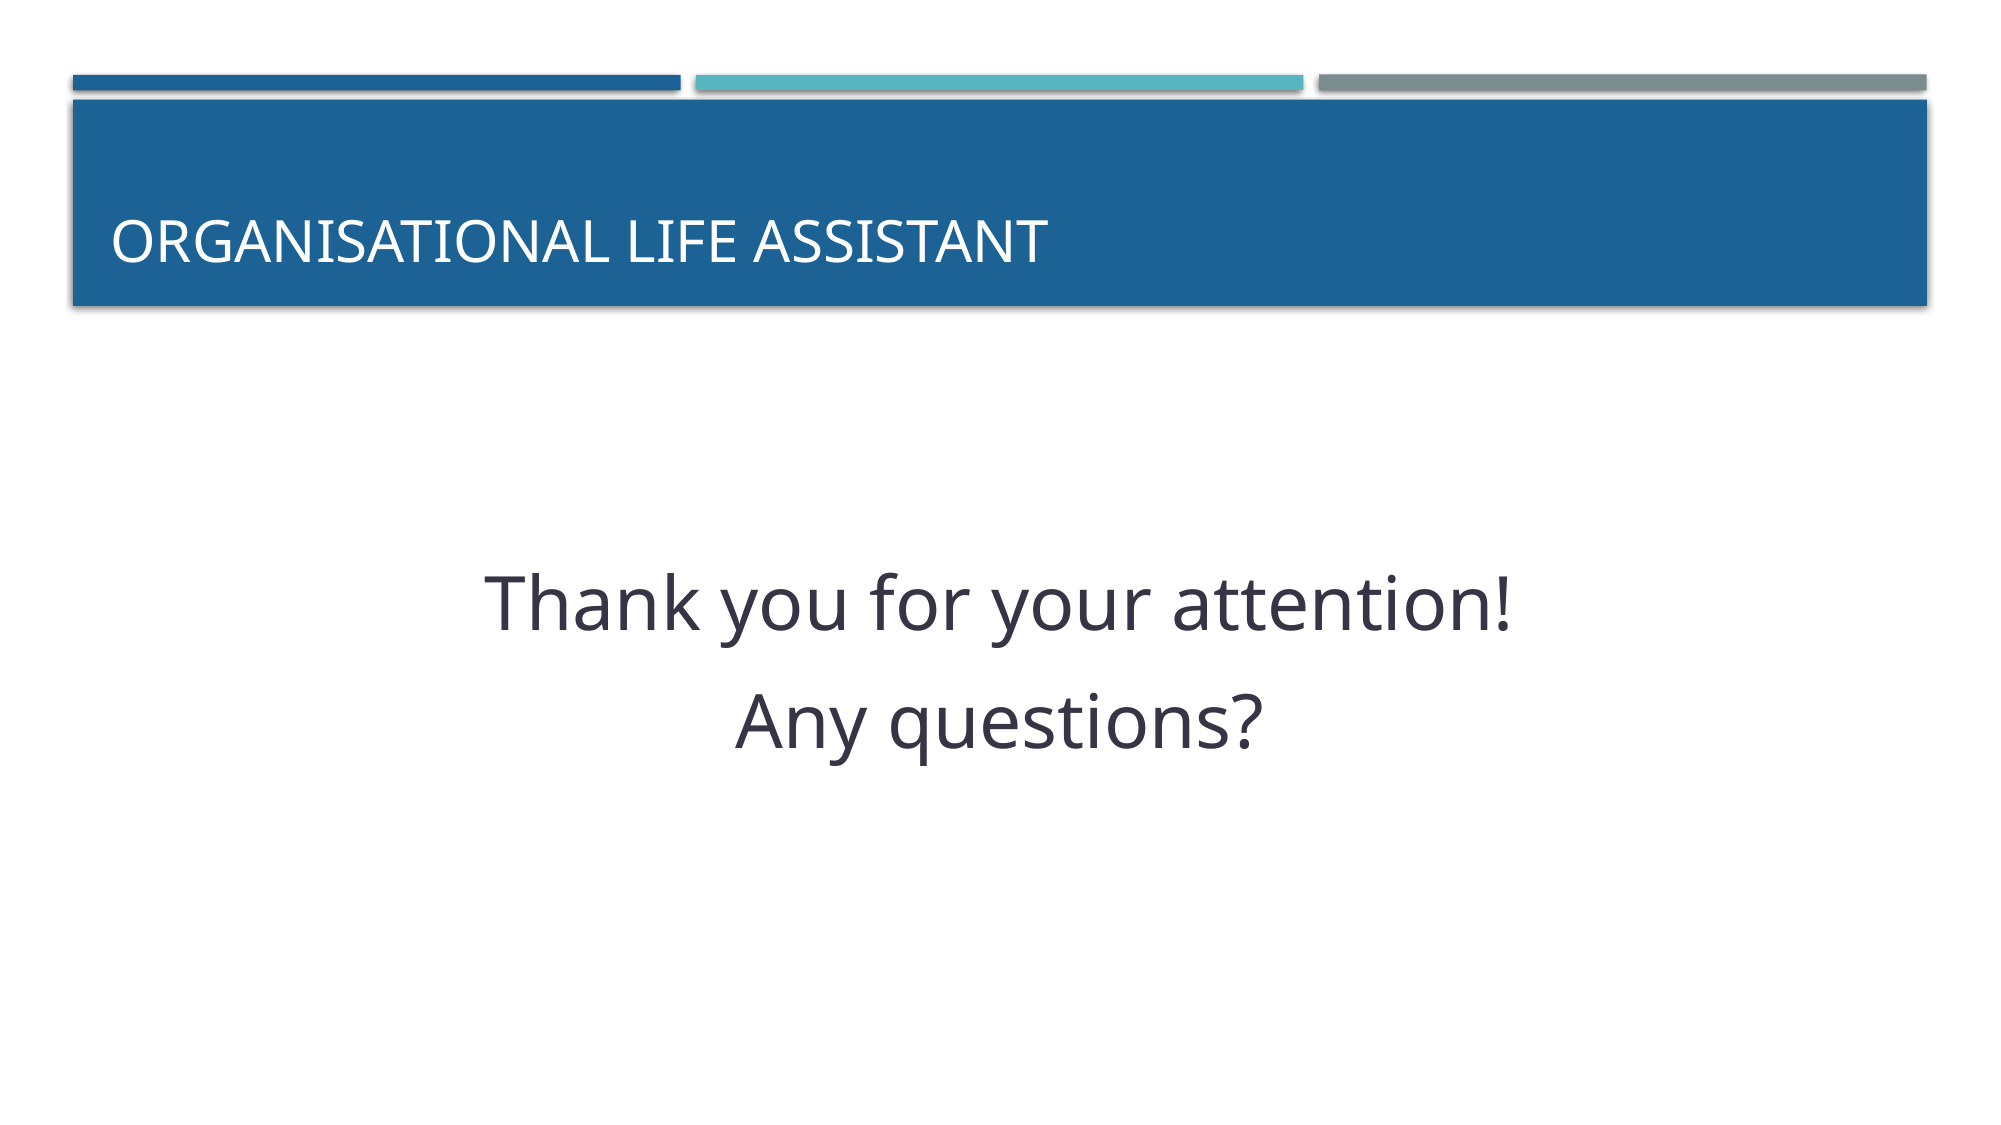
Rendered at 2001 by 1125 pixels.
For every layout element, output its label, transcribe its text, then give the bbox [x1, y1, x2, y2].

list Thank you for your attention! Any questions? [95, 357, 1905, 962]
title Organisational life assistant [95, 119, 1905, 282]
